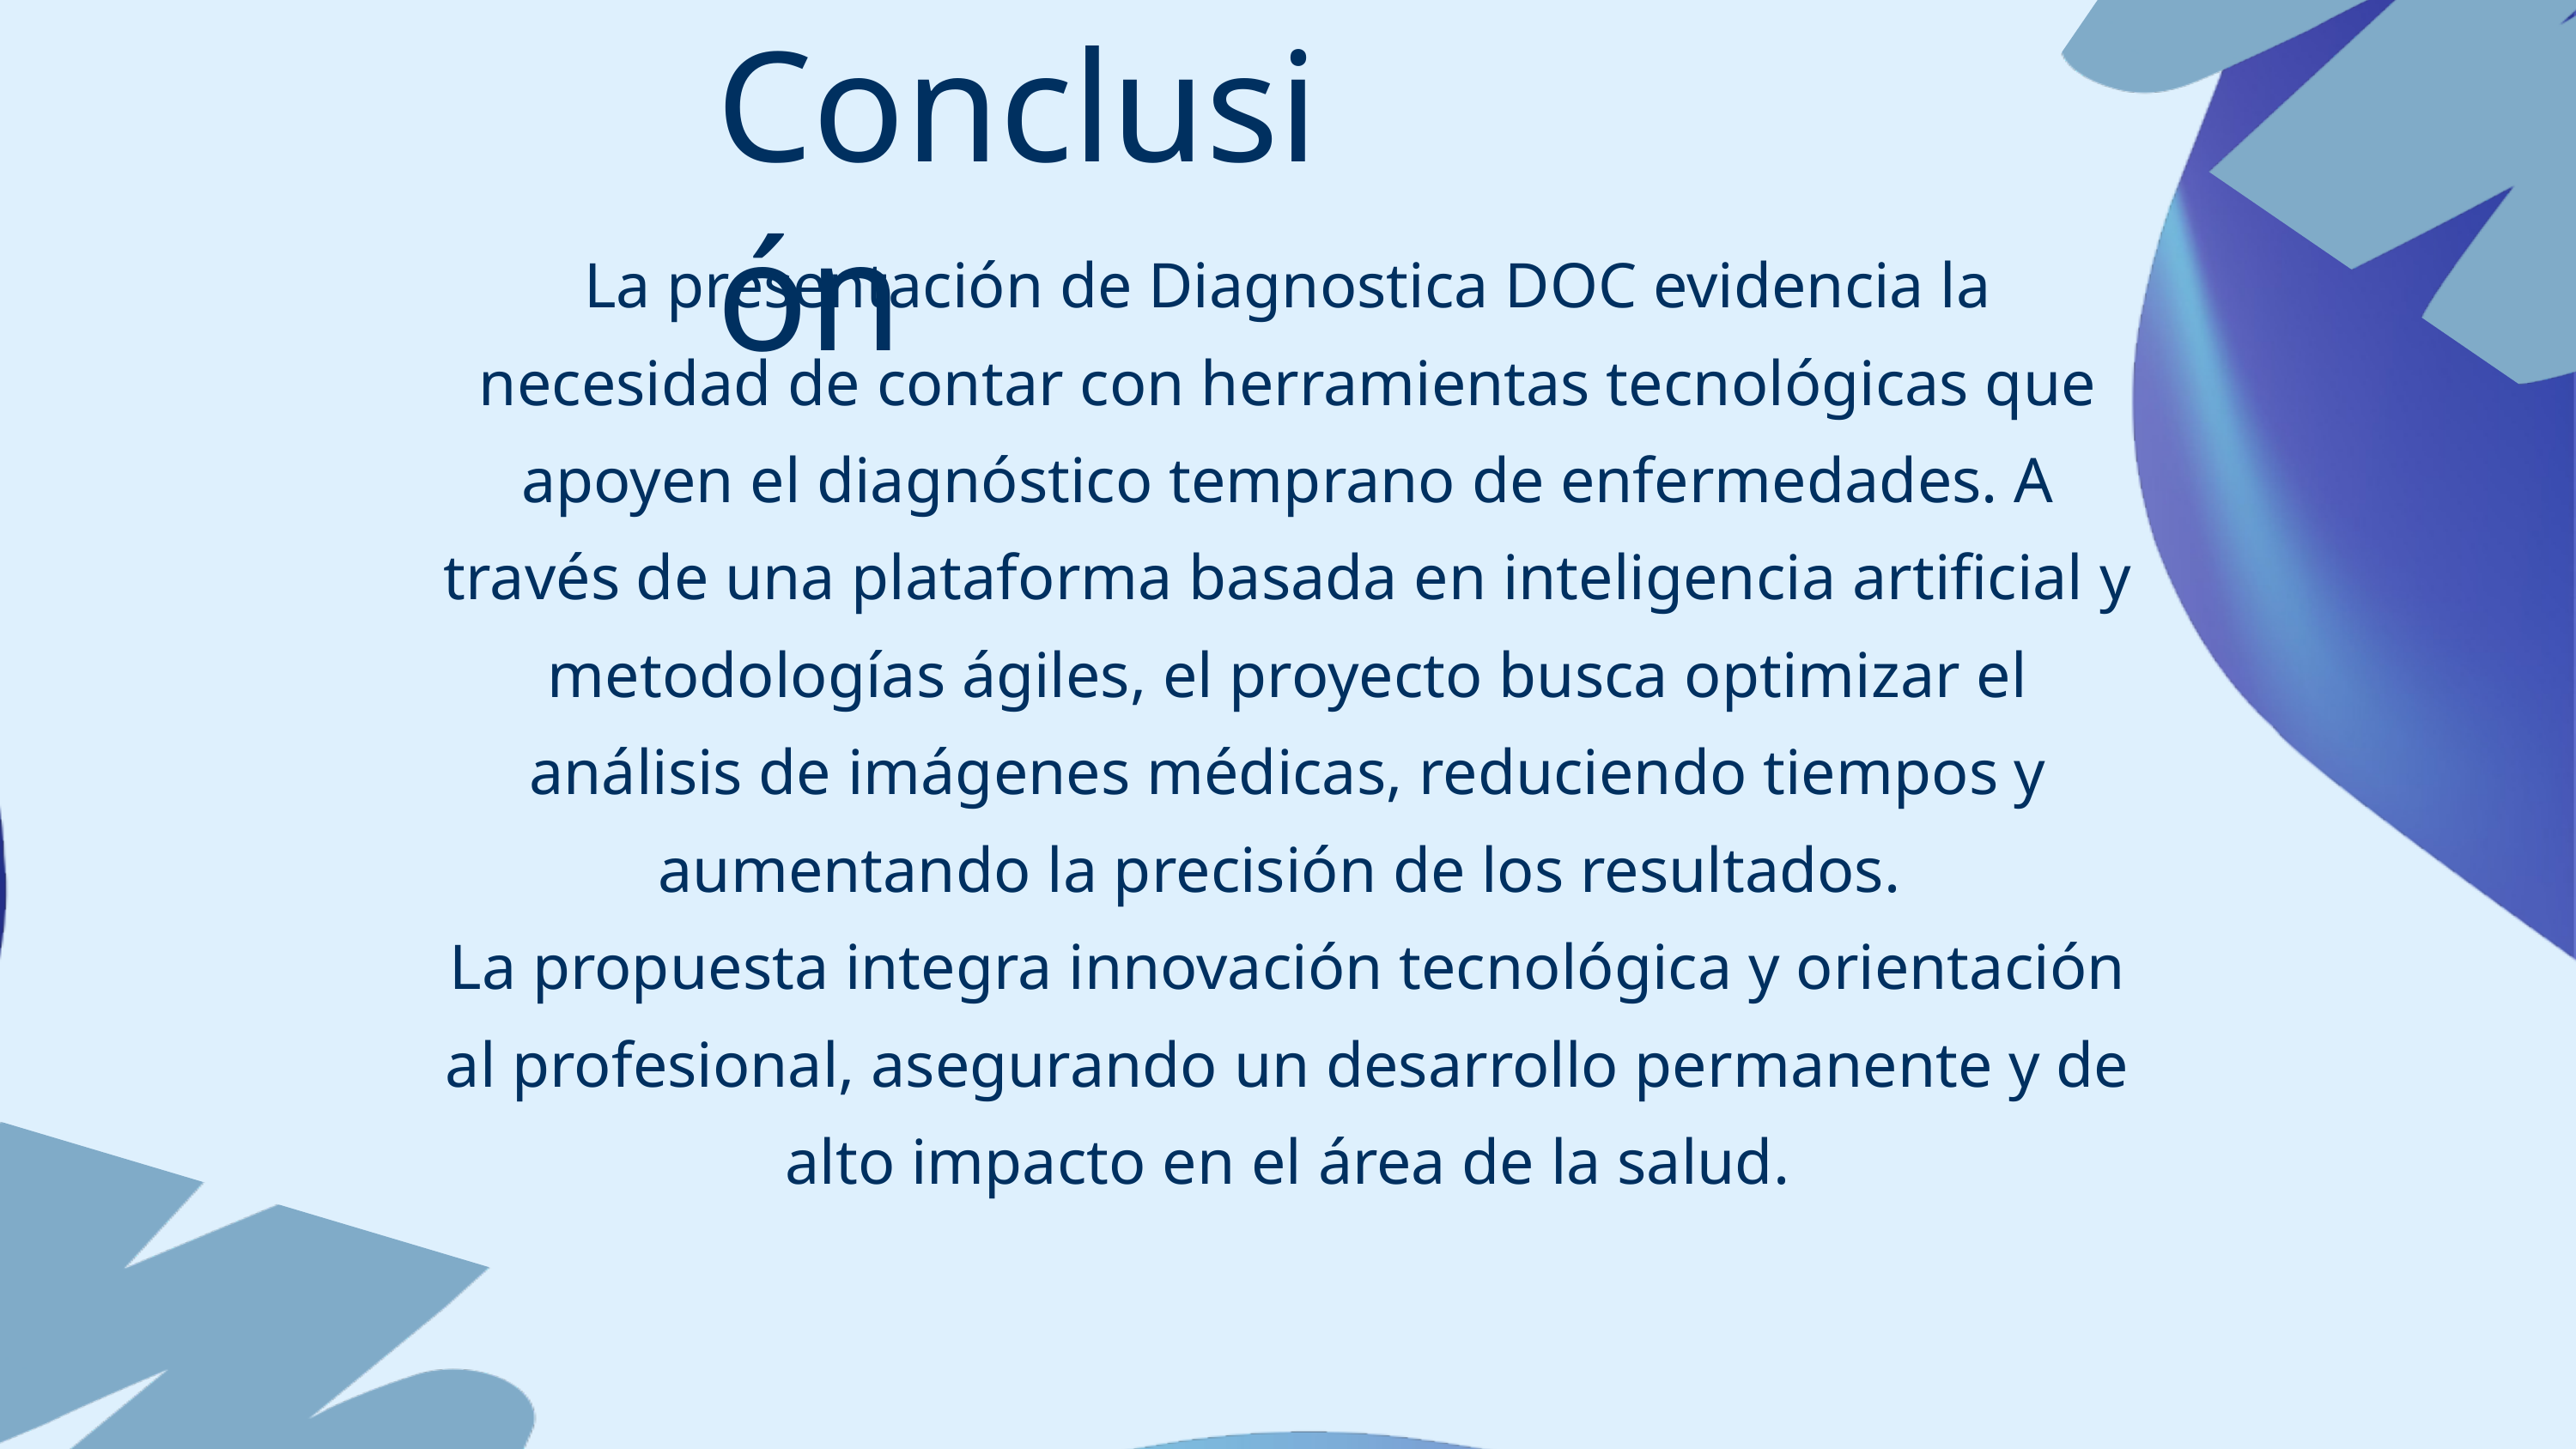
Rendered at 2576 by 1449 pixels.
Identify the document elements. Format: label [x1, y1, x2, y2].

text_box [0, 0, 2576, 1449]
